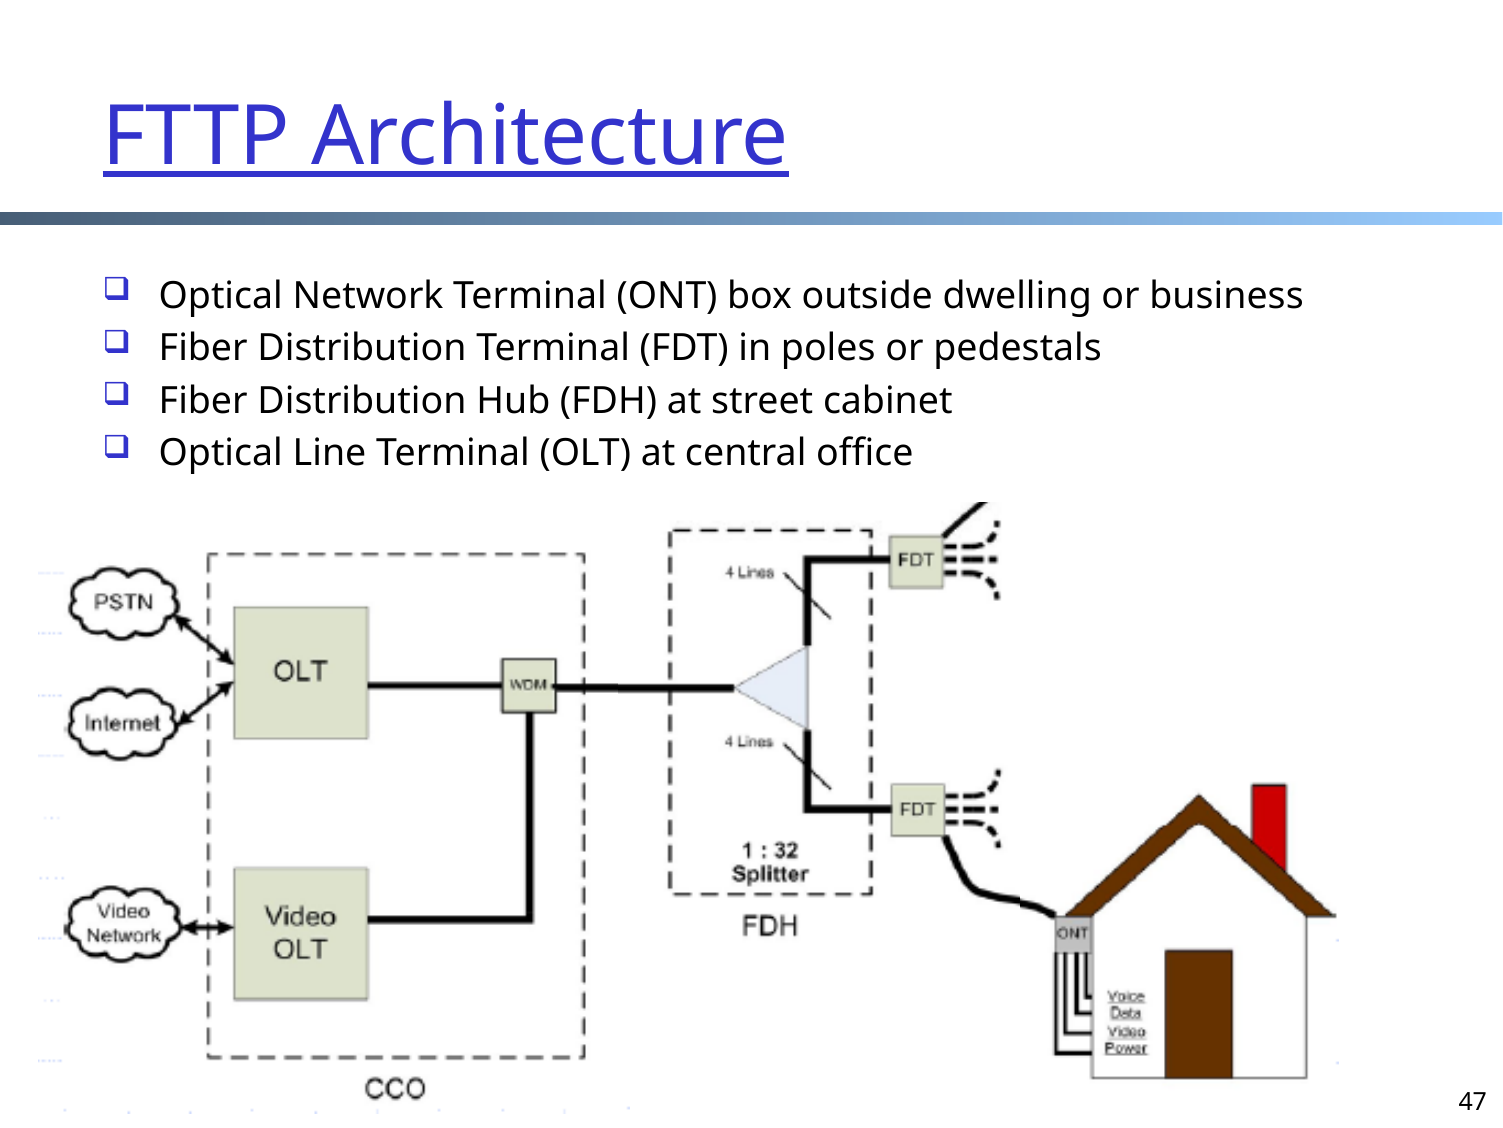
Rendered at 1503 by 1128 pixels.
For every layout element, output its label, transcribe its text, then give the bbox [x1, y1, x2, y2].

title FTTP Architecture [87, 37, 1365, 226]
list Optical Network Terminal (ONT) box outside dwelling or business Fiber Distribution Terminal (FDT) in poles or pedestals Fiber Distribution Hub (FDH) at street cabinet Optical Line Terminal (OLT) at central office [87, 263, 1365, 1027]
slide_number 47 [1151, 1051, 1503, 1128]
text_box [38, 502, 1339, 1114]
